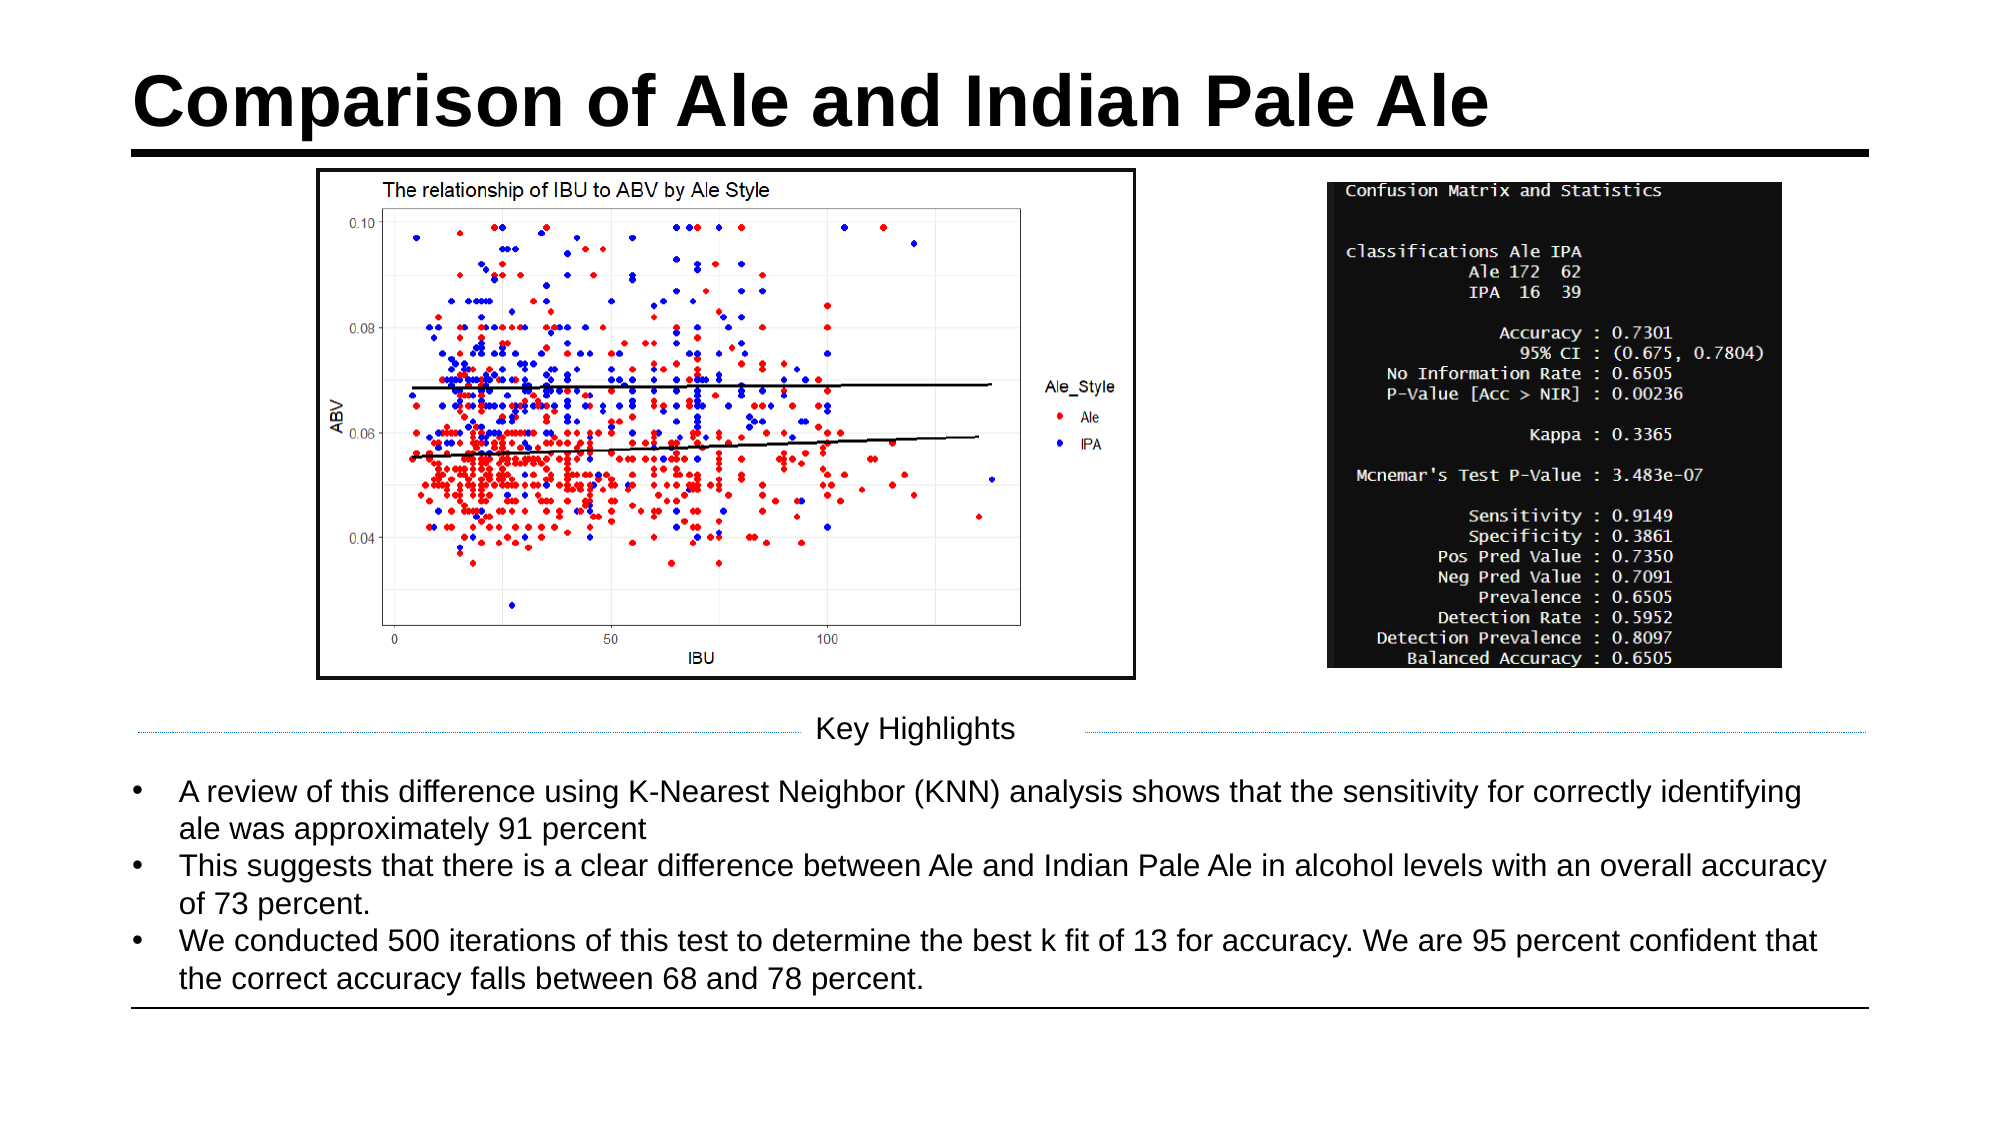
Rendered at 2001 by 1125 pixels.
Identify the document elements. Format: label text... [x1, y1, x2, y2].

picture [315, 168, 1136, 680]
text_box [138, 700, 1866, 754]
title Comparison of Ale and Indian Pale Ale [117, 46, 1768, 150]
text_box A review of this difference using K-Nearest Neighbor (KNN) analysis shows that the sensitivity for correctly identifying ale was approximately 91 percent This suggests that there is a clear difference between Ale and Indian Pale Ale in alcohol levels with an overall accuracy of 73 percent. We conducted 500 iterations of this test to determine the best k fit of 13 for accuracy. We are 95 percent confident that the correct accuracy falls between 68 and 78 percent. [117, 763, 1854, 1003]
picture [1327, 182, 1782, 668]
